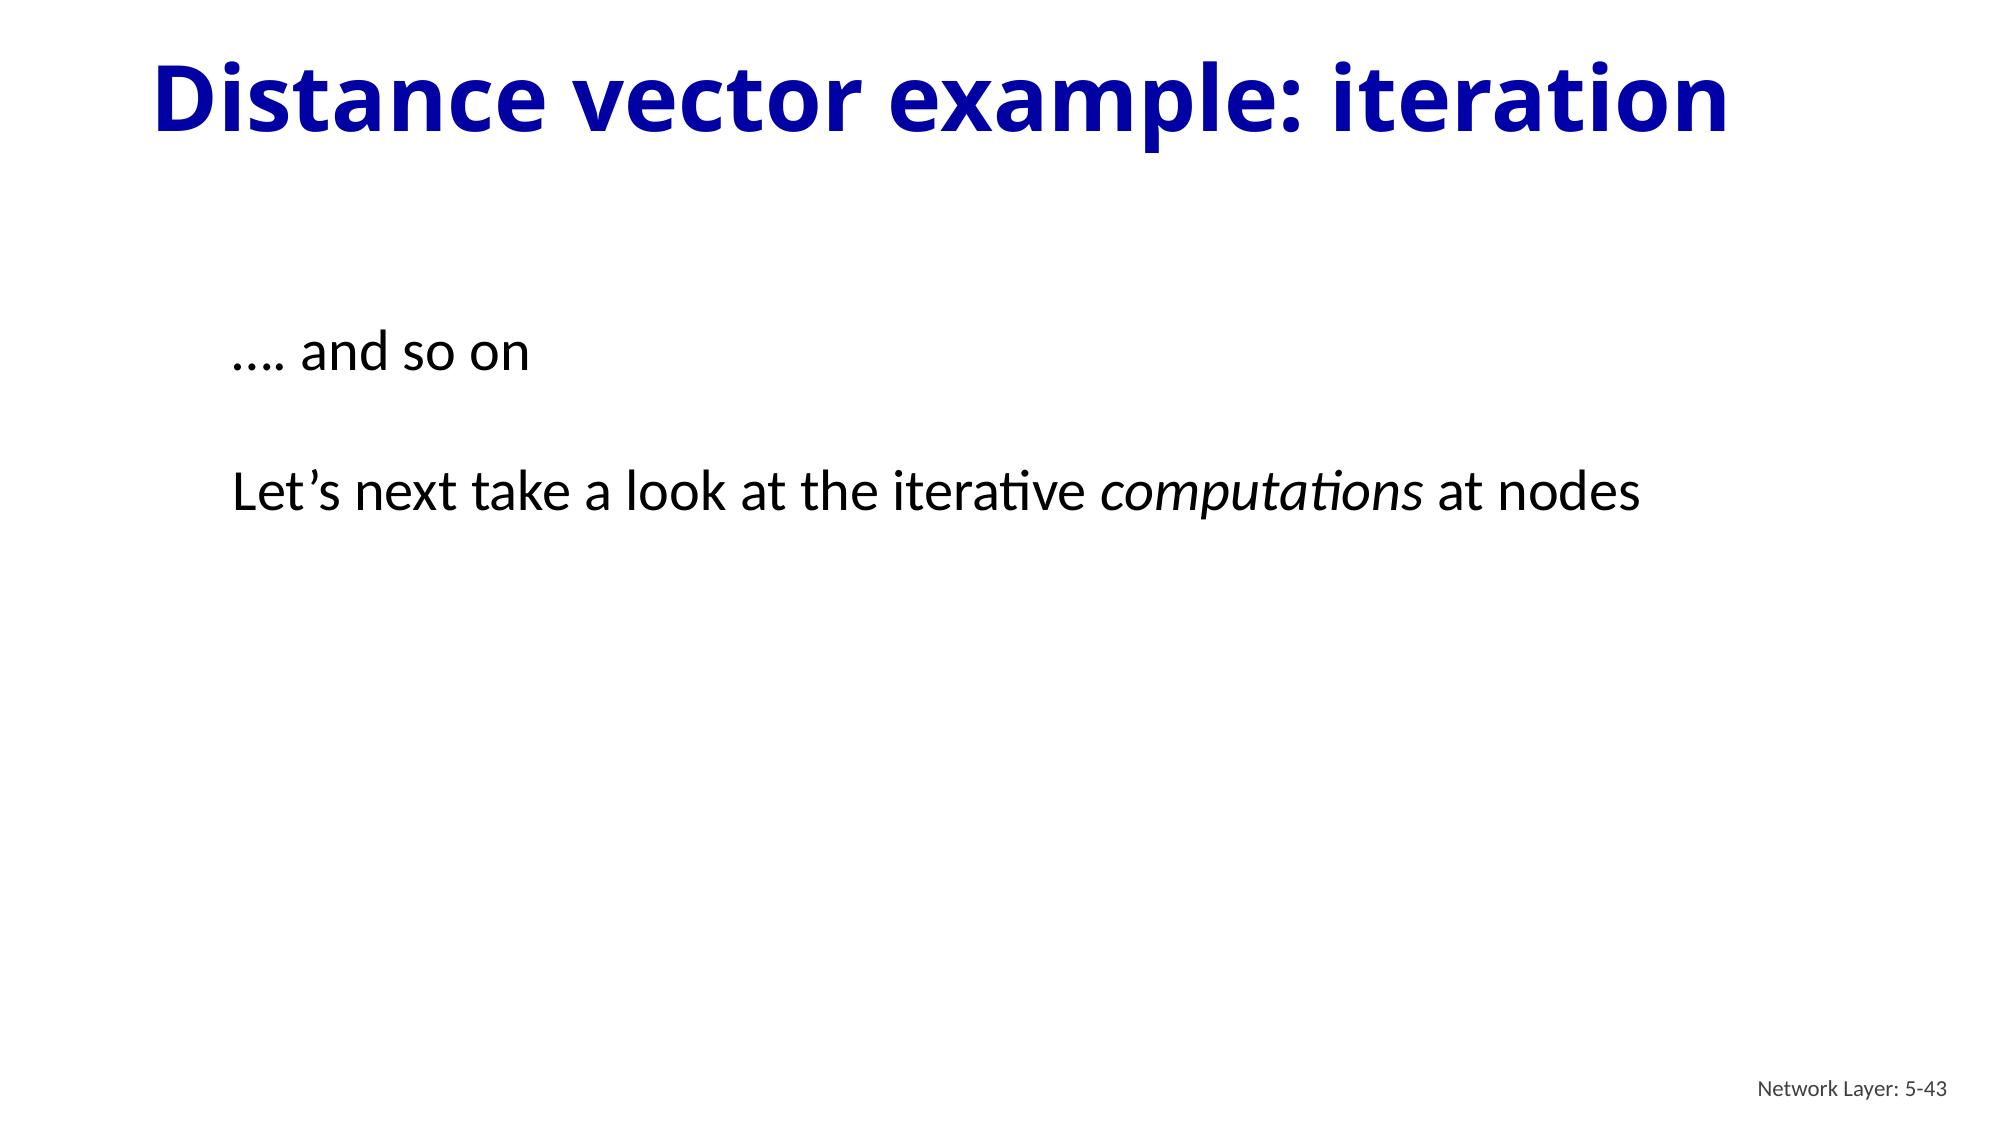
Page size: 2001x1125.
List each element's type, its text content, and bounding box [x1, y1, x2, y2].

slide_number Network Layer: 5-43 [1512, 1056, 1963, 1117]
text_box …. and so on Let’s next take a look at the iterative computations at nodes [217, 305, 1657, 530]
title Distance vector example: iteration [135, 28, 1861, 176]
